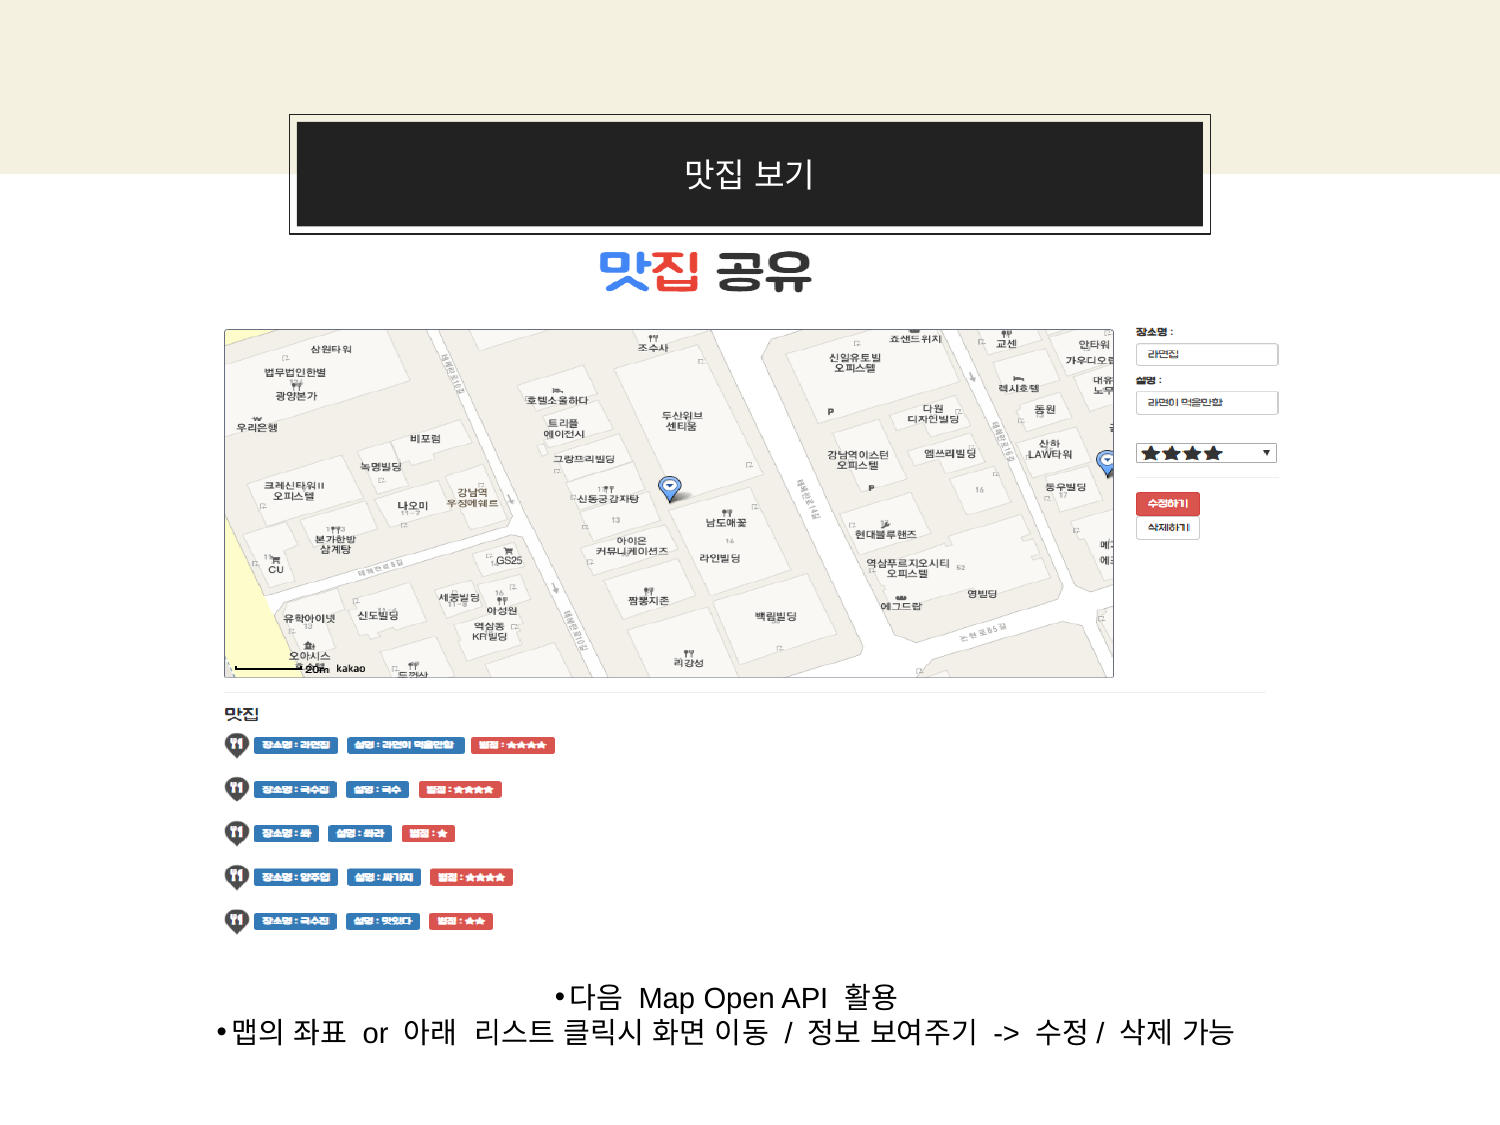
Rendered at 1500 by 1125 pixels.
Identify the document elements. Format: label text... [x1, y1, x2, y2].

text_box 다음 Map Open API 활용 맵의 좌표 or 아래 리스트 클릭시 화면 이동 / 정보 보여주기 -> 수정/ 삭제 가능 [164, 971, 1293, 1125]
picture [145, 241, 1355, 937]
title 맛집 보기 [296, 121, 1203, 227]
